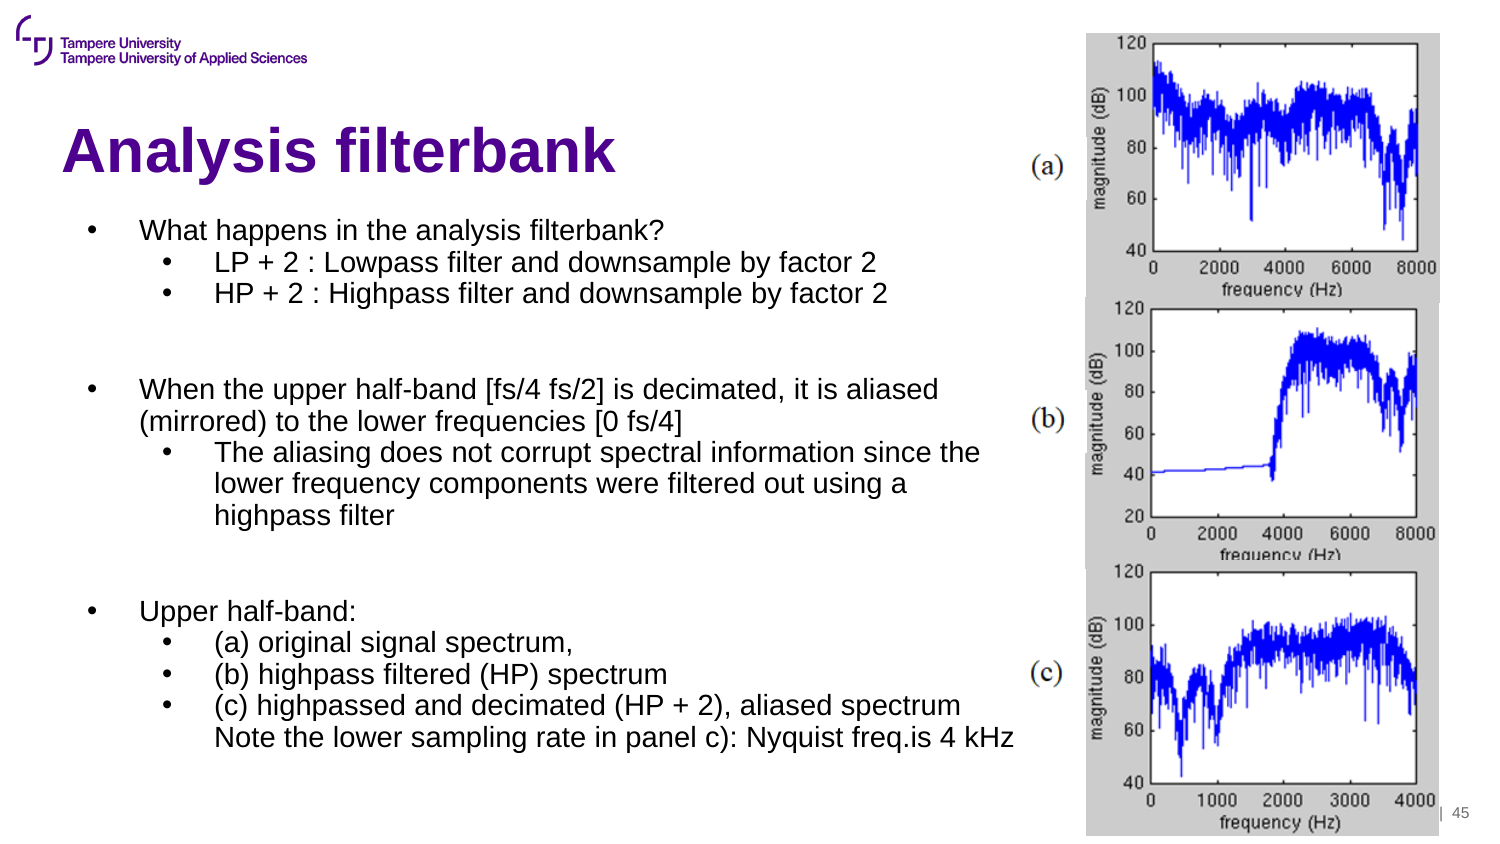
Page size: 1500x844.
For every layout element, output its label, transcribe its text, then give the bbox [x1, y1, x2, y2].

picture [15, 14, 307, 66]
title Analysis filterbank [50, 112, 1086, 192]
picture [1012, 33, 1440, 836]
list What happens in the analysis filterbank? LP + 2 : Lowpass filter and downsample by factor 2 HP + 2 : Highpass filter and downsample by factor 2 When the upper half-band [fs/4 fs/2] is decimated, it is aliased (mirrored) to the lower frequencies [0 fs/4] The aliasing does not corrupt spectral information since the lower frequency components were filtered out using a highpass filter Upper half-band: (a) original signal spectrum, (b) highpass filtered (HP) spectrum (c) highpassed and decimated (HP + 2), aliased spectrum Note the lower sampling rate in panel c): Nyquist freq.is 4 kHz [52, 210, 1039, 799]
slide_number | 45 [1440, 798, 1486, 830]
